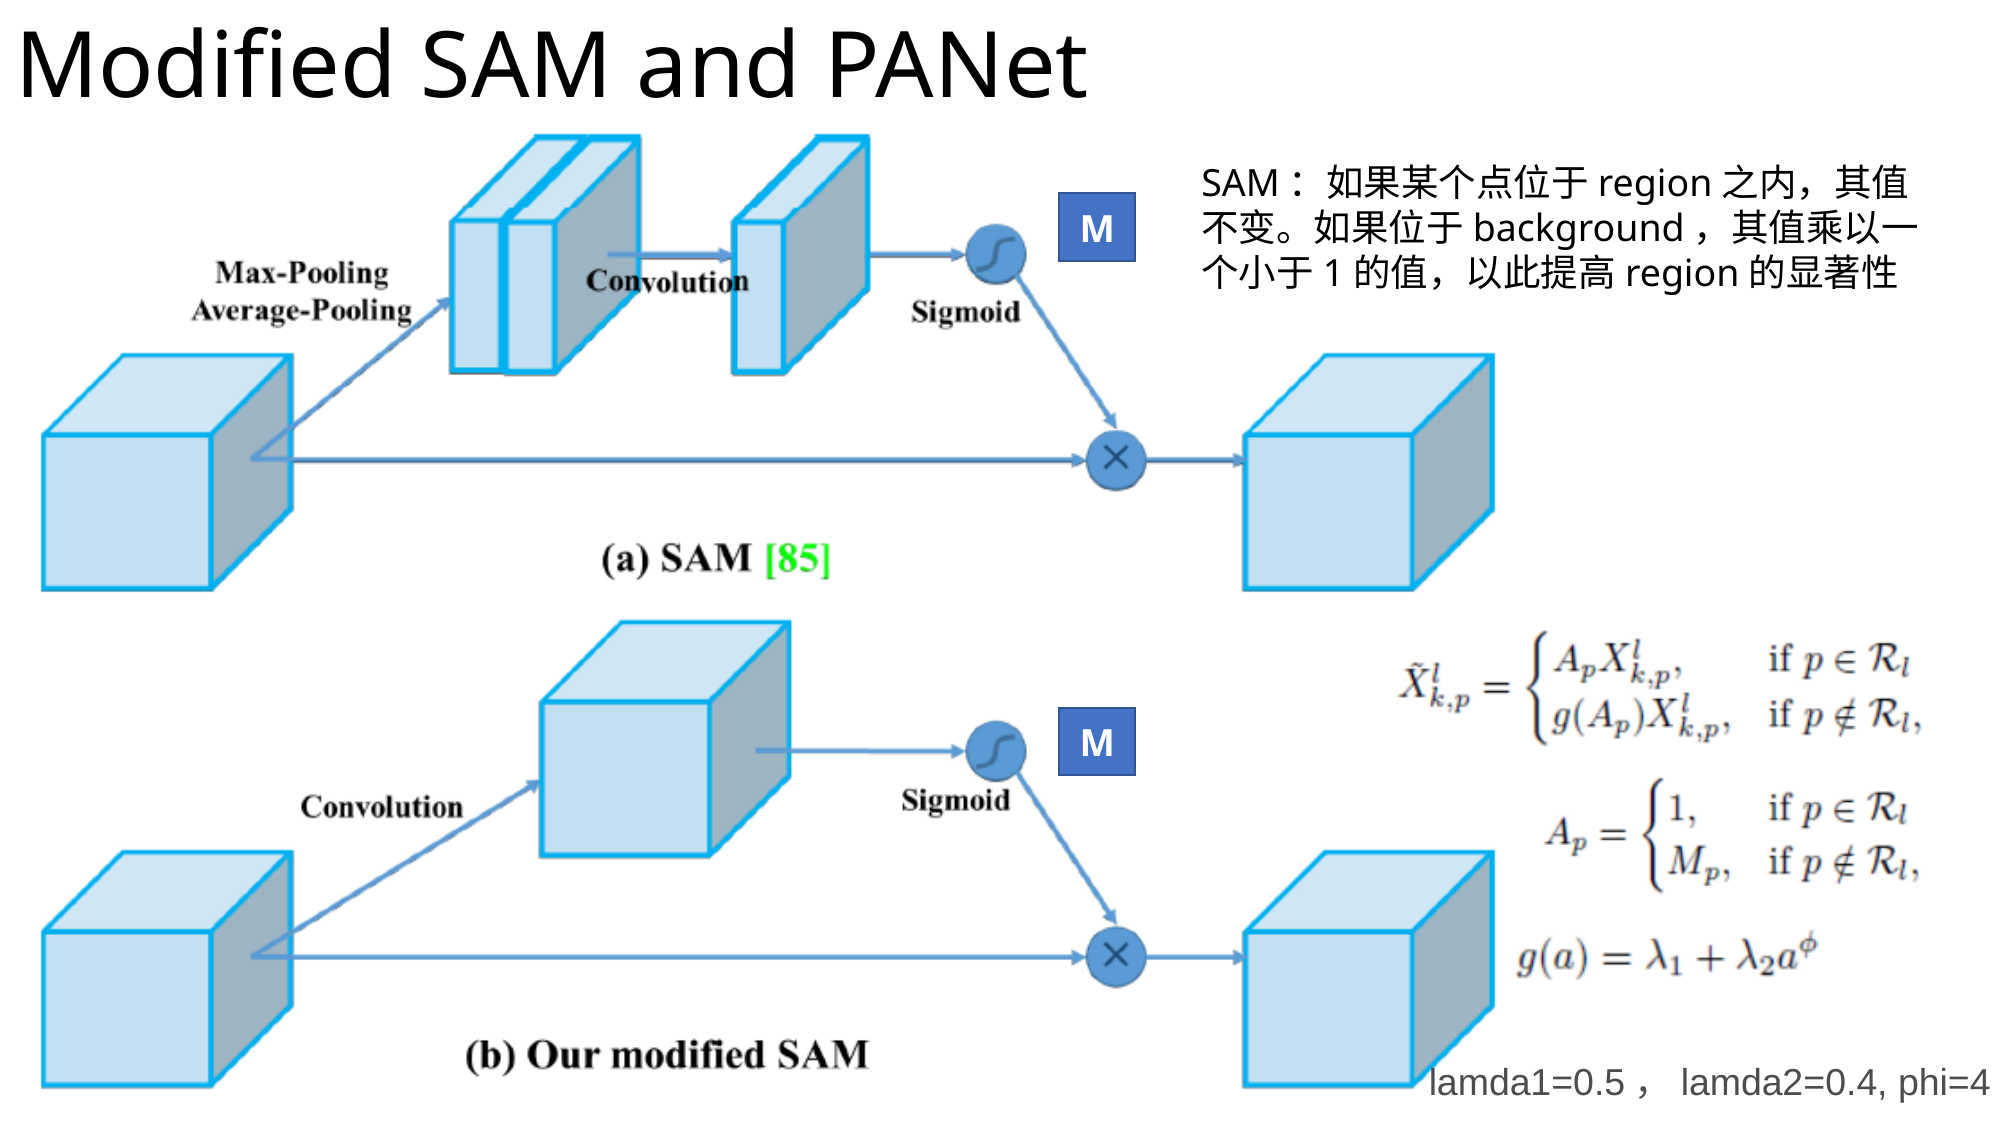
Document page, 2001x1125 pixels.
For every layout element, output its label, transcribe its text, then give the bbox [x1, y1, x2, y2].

text_box lamda1=0.5，lamda2=0.4, phi=4 [1414, 1050, 2000, 1111]
title Modified SAM and PANet [0, 3, 1725, 131]
text_box SAM：如果某个点位于region之内，其值不变。如果位于background，其值乘以一个小于1的值，以此提高region的显著性 [1524, 151, 1962, 301]
picture [20, 104, 1962, 1109]
